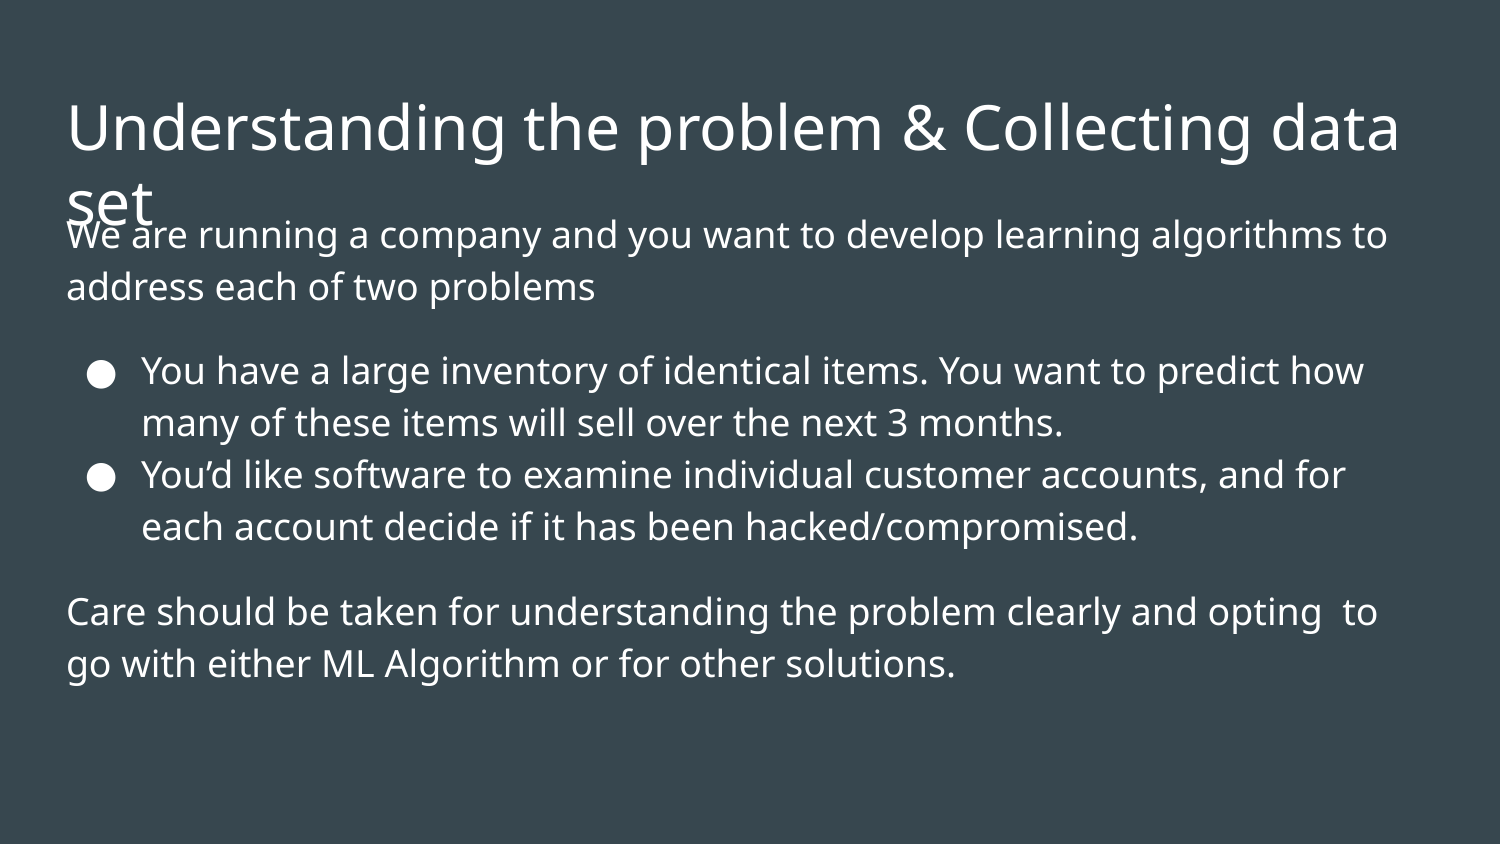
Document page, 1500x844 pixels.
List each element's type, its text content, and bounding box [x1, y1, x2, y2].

list We are running a company and you want to develop learning algorithms to address each of two problems You have a large inventory of identical items. You want to predict how many of these items will sell over the next 3 months. You’d like software to examine individual customer accounts, and for each account decide if it has been hacked/compromised. Care should be taken for understanding the problem clearly and opting to go with either ML Algorithm or for other solutions. [51, 189, 1449, 750]
title Understanding the problem & Collecting data set [51, 72, 1449, 167]
